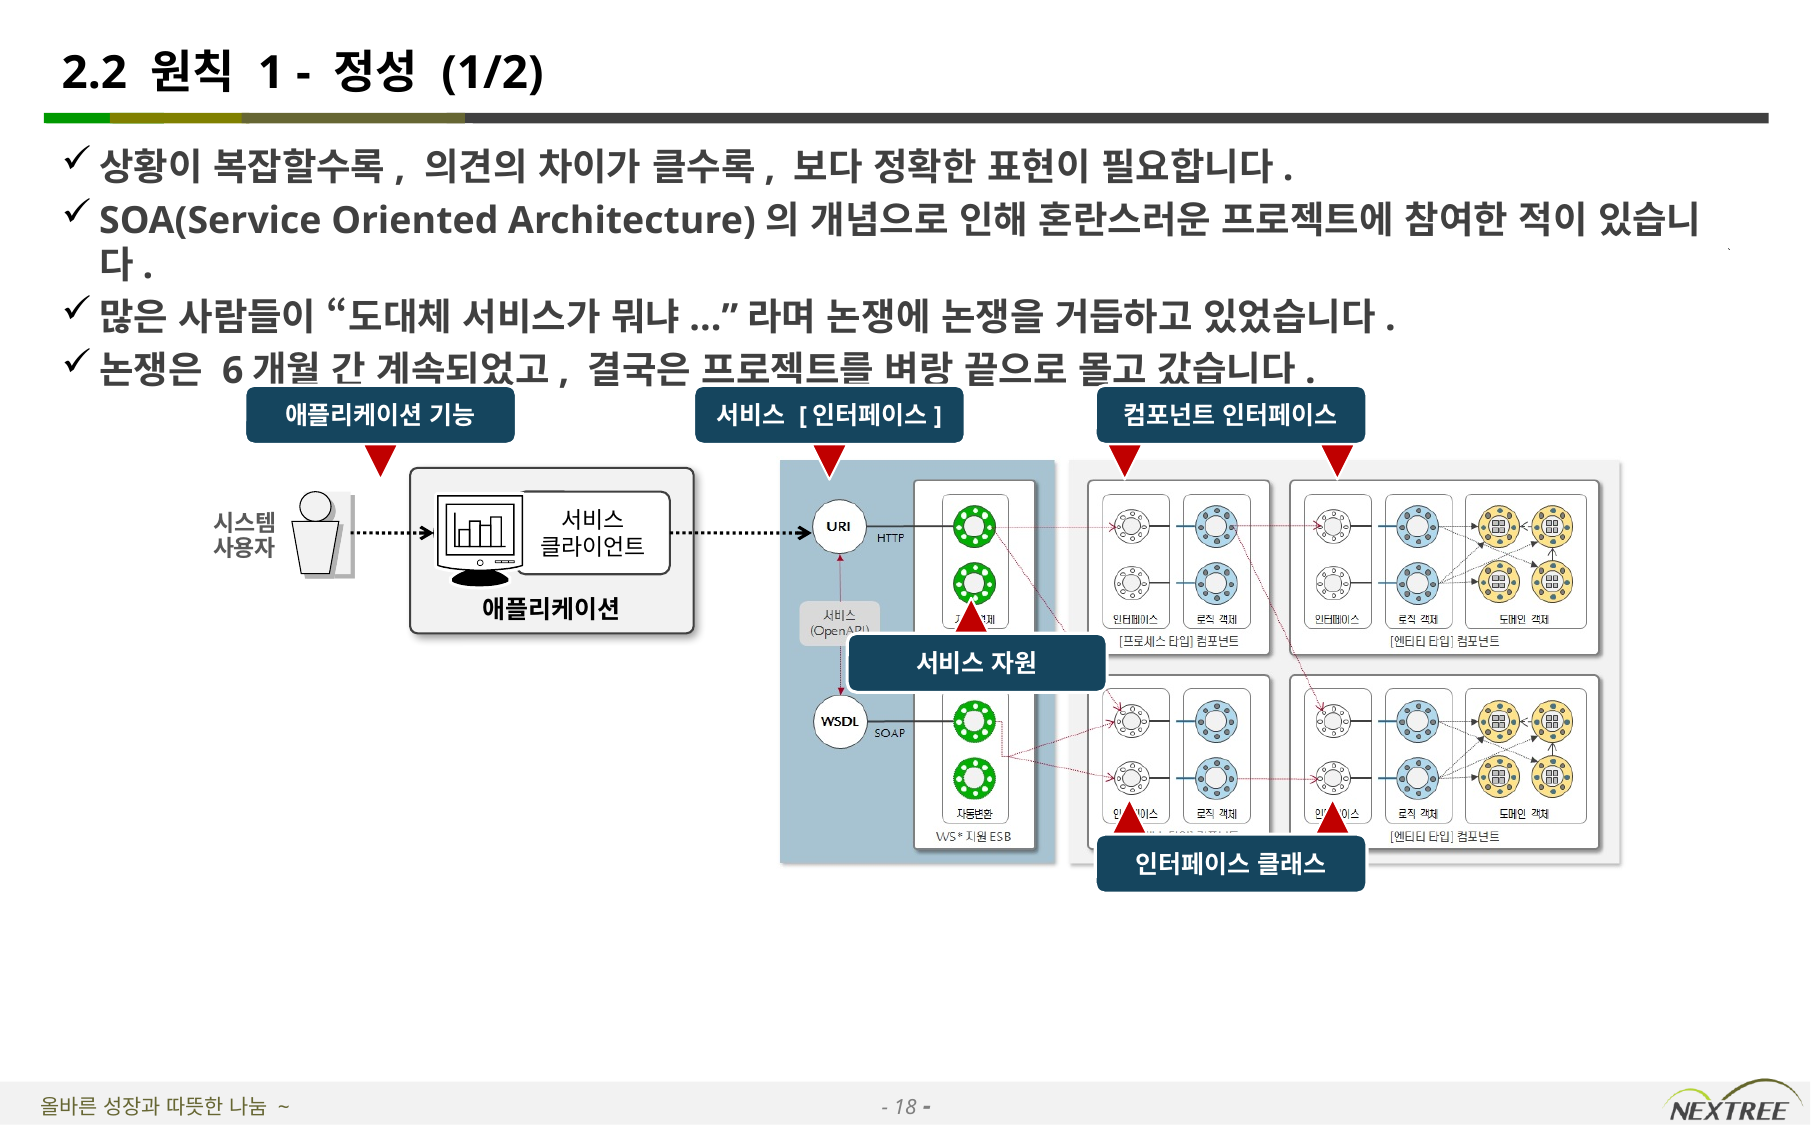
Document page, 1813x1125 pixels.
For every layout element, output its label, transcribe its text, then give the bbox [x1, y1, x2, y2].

title 2.2 원칙 1 - 정성 (1/2) [55, 22, 1557, 118]
text_box 애플리케이션 [410, 467, 694, 532]
text_box 컴포넌트 인터페이스 [1095, 385, 1367, 445]
text_box 애플리케이션 [410, 541, 694, 634]
picture [1662, 1078, 1804, 1122]
text_box [1319, 444, 1356, 454]
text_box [291, 491, 340, 574]
text_box [362, 444, 399, 480]
text_box 시스템 사용자 [197, 503, 286, 569]
text_box [811, 444, 848, 454]
text_box 서비스 [인터페이스] [693, 385, 966, 445]
text_box 인터페이스 클래스 [1095, 880, 1367, 894]
picture [433, 491, 527, 591]
text_box [340, 491, 351, 575]
picture [776, 455, 1627, 872]
list 상황이 복잡할수록, 의견의 차이가 클수록, 보다 정확한 표현이 필요합니다. SOA(Service Oriented Architecture)의 개념으로 인해 혼란스러운 프로젝트에 참여한 적이 있습니다. 많은 사람들이 “도대체 서비스가 뭐냐...”라며 논쟁에 논쟁을 거듭하고 있었습니다. 논쟁은 6개월 간 계속되었고, 결국은 프로젝트를 벼랑 끝으로 몰고 갔습니다. [55, 137, 1757, 292]
text_box 애플리케이션 기능 [244, 385, 517, 445]
text_box [1106, 444, 1143, 454]
text_box 서비스 클라이언트 [527, 491, 670, 575]
